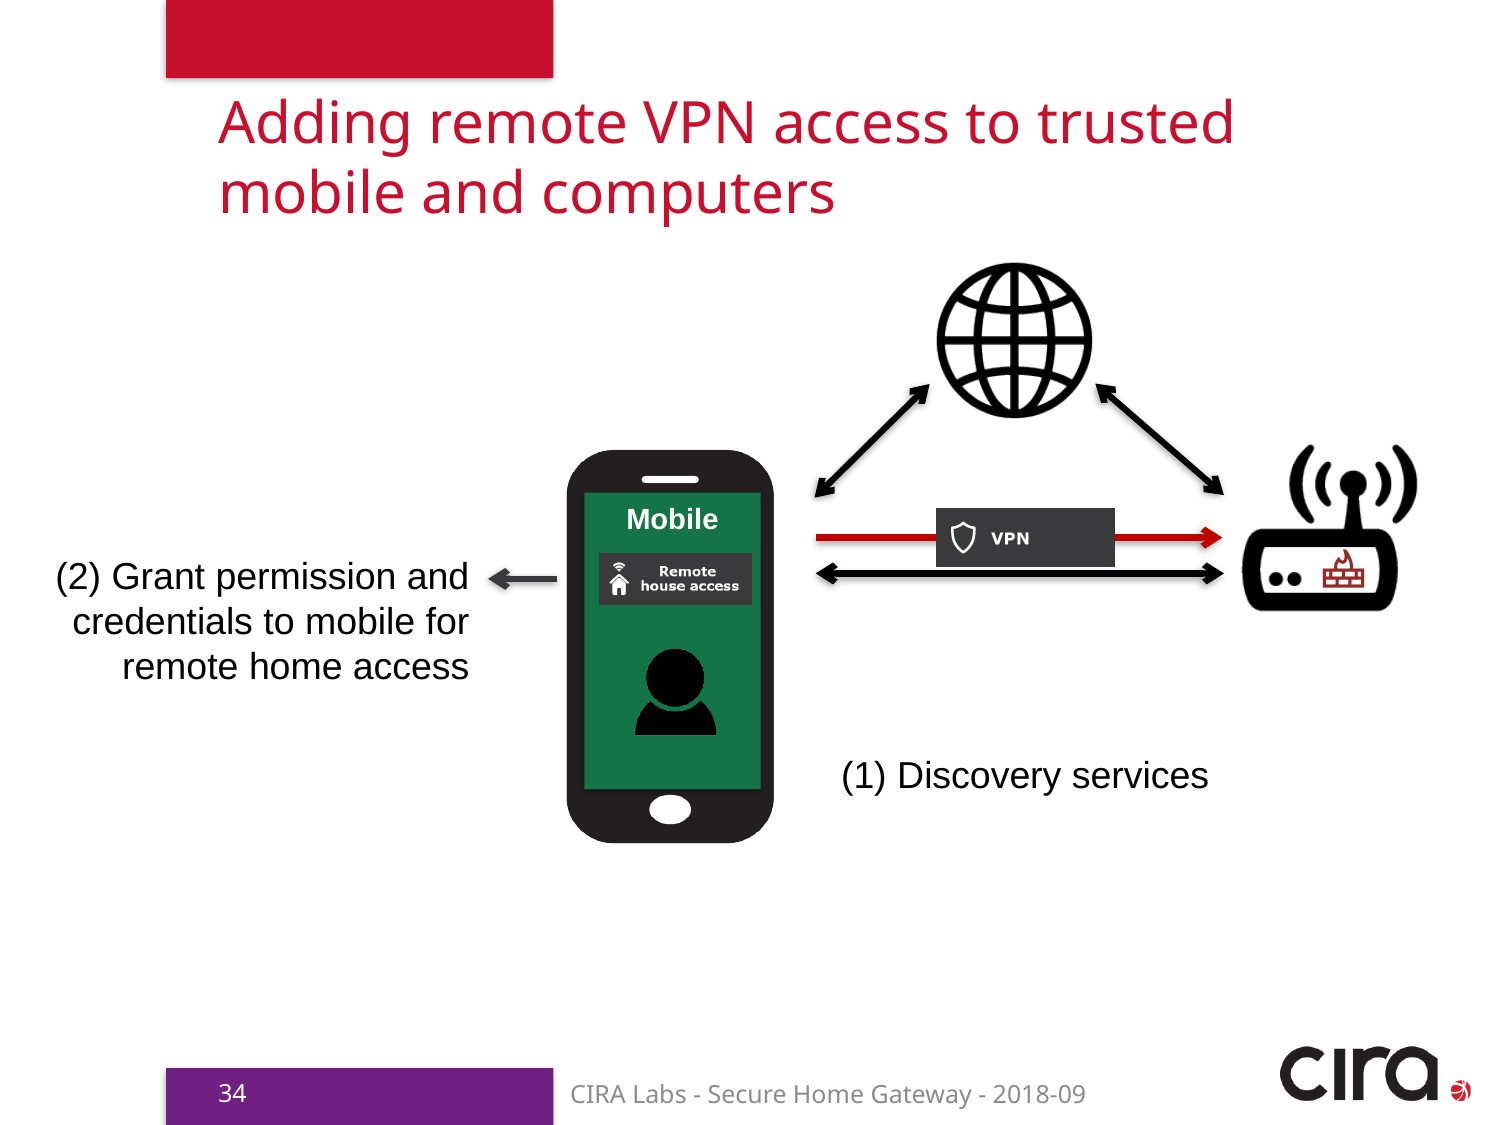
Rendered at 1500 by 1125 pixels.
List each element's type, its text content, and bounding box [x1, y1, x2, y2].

picture [620, 635, 732, 747]
footer CIRA Labs - Secure Home Gateway - 2018-09 [555, 1066, 1312, 1125]
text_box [556, 438, 784, 855]
title Adding remote VPN access to trusted mobile and computers [203, 78, 1422, 266]
text_box (2) Grant permission and credentials to mobile for remote home access [25, 544, 485, 695]
picture [1280, 1046, 1471, 1101]
text_box (1) Discovery services [826, 743, 1225, 848]
picture [936, 508, 1115, 568]
picture [1232, 431, 1428, 626]
slide_number 34 [203, 1064, 554, 1125]
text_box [1095, 383, 1225, 496]
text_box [814, 383, 930, 498]
picture [931, 257, 1098, 424]
